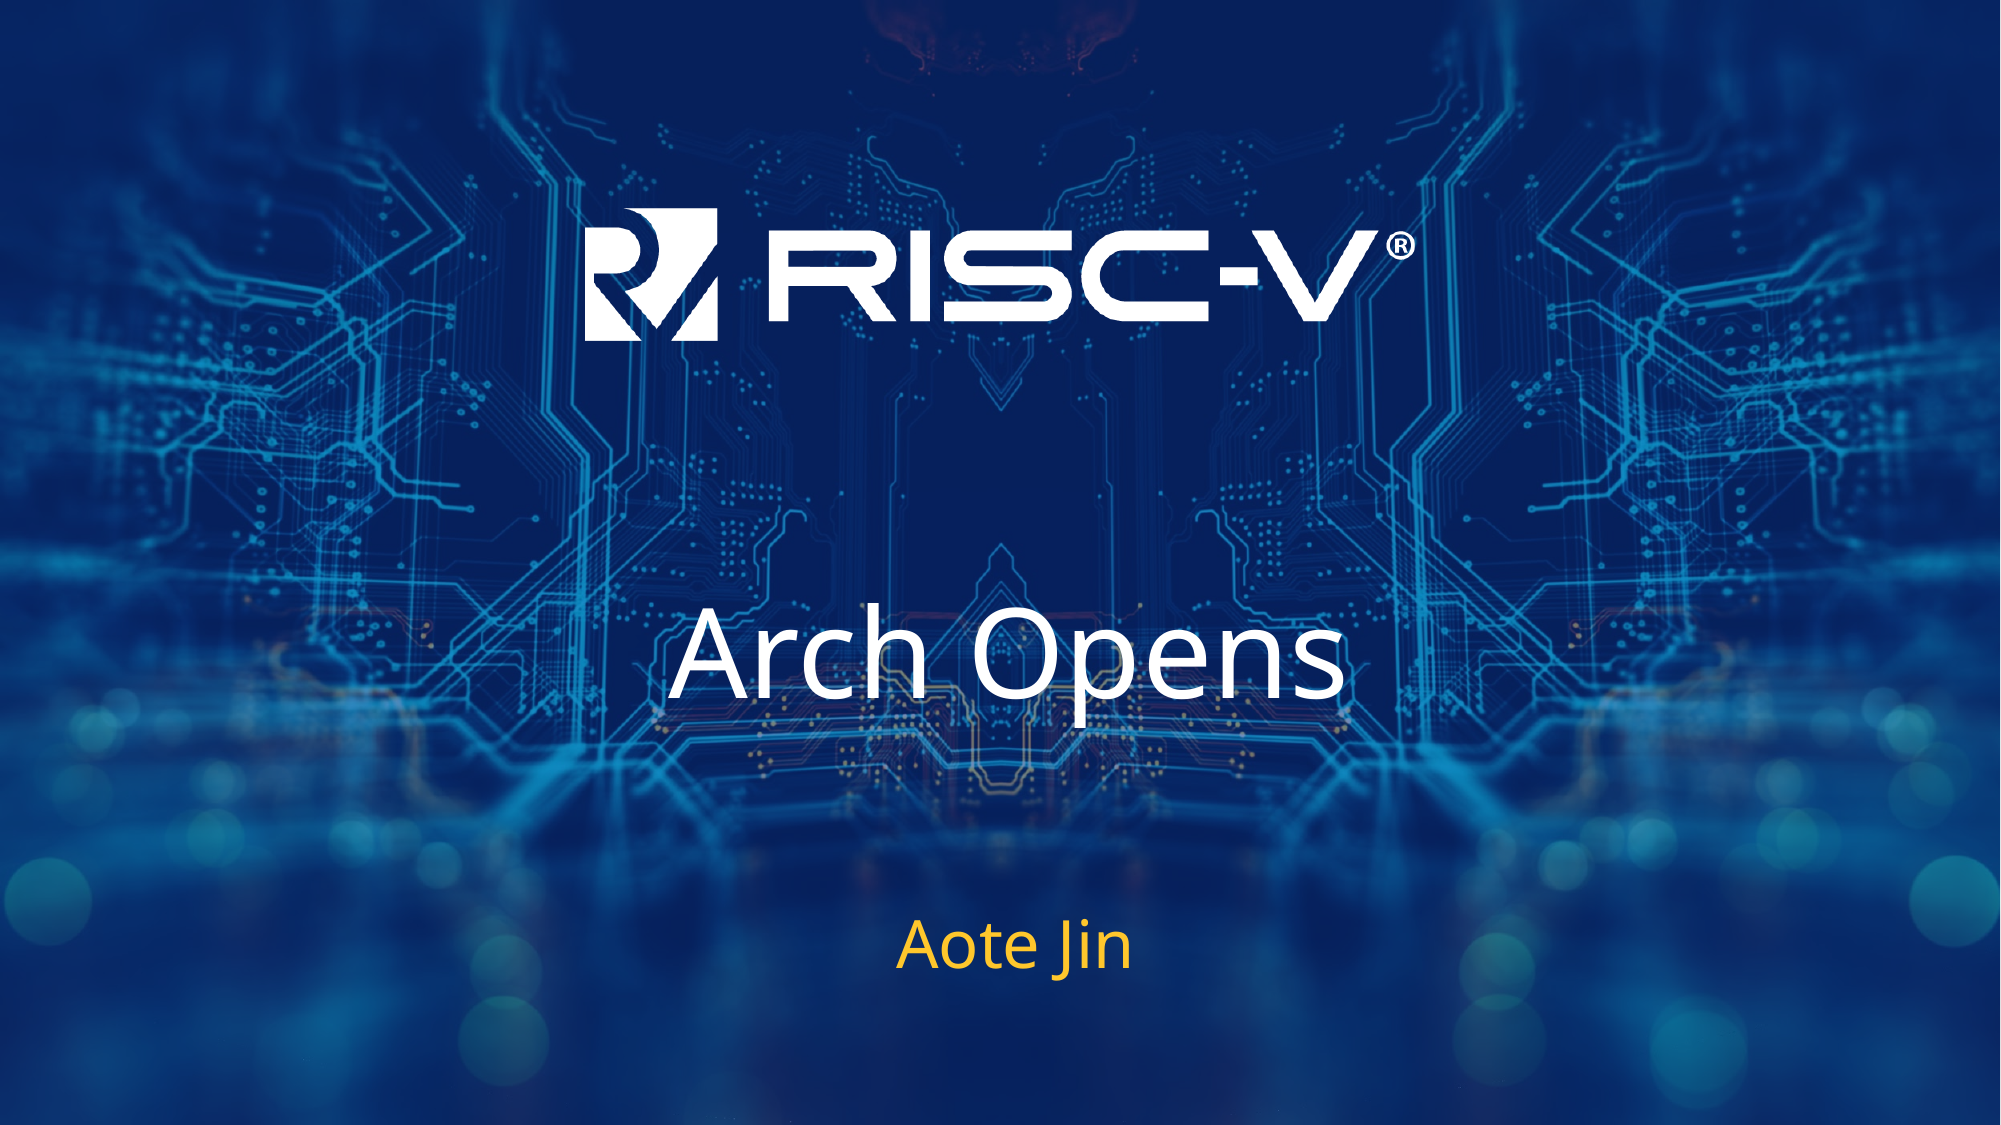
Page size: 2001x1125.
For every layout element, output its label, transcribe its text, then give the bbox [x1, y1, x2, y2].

subtitle Aote Jin [130, 882, 1888, 994]
title Arch Opens [130, 414, 1888, 882]
picture [585, 208, 1415, 341]
